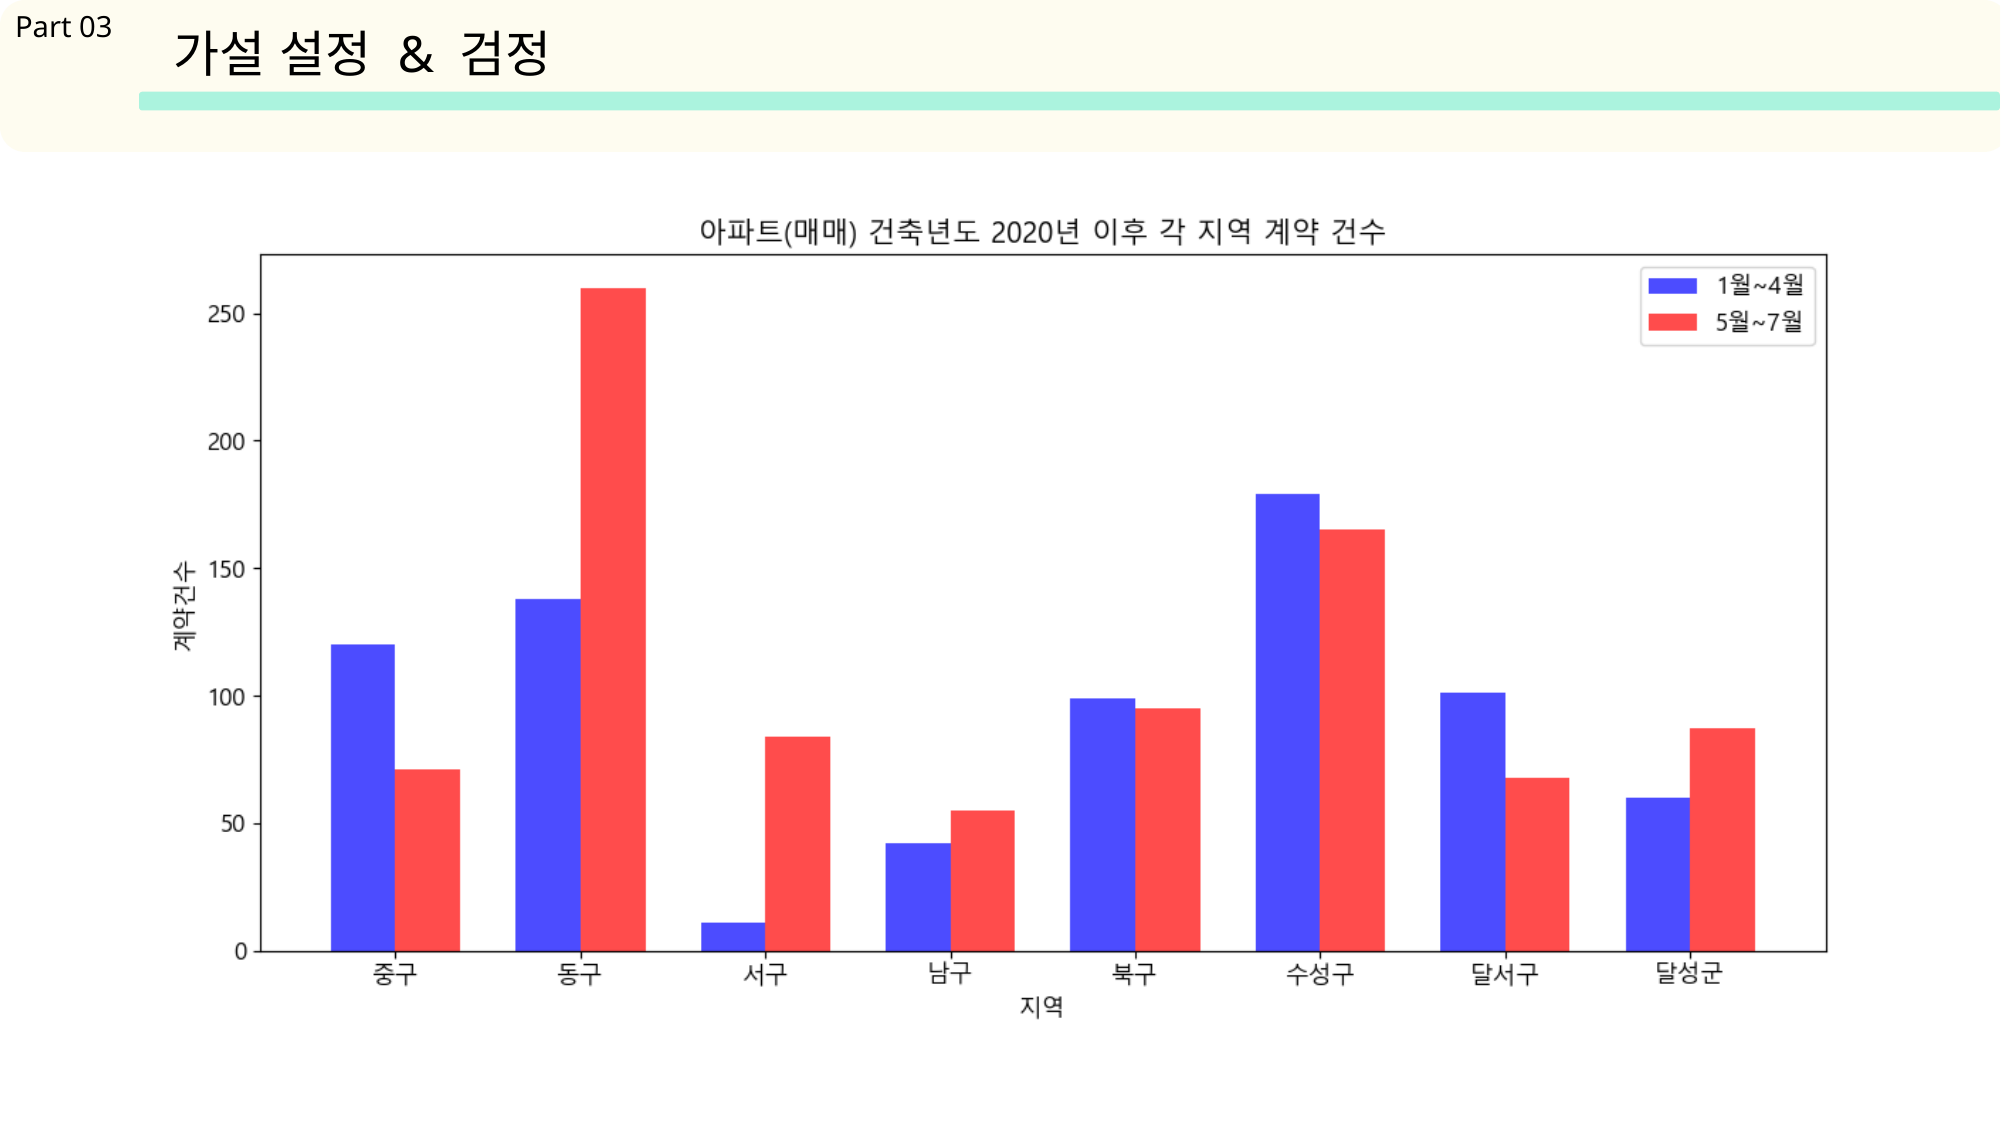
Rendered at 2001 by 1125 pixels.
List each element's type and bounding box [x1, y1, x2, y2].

picture [160, 206, 1839, 1035]
